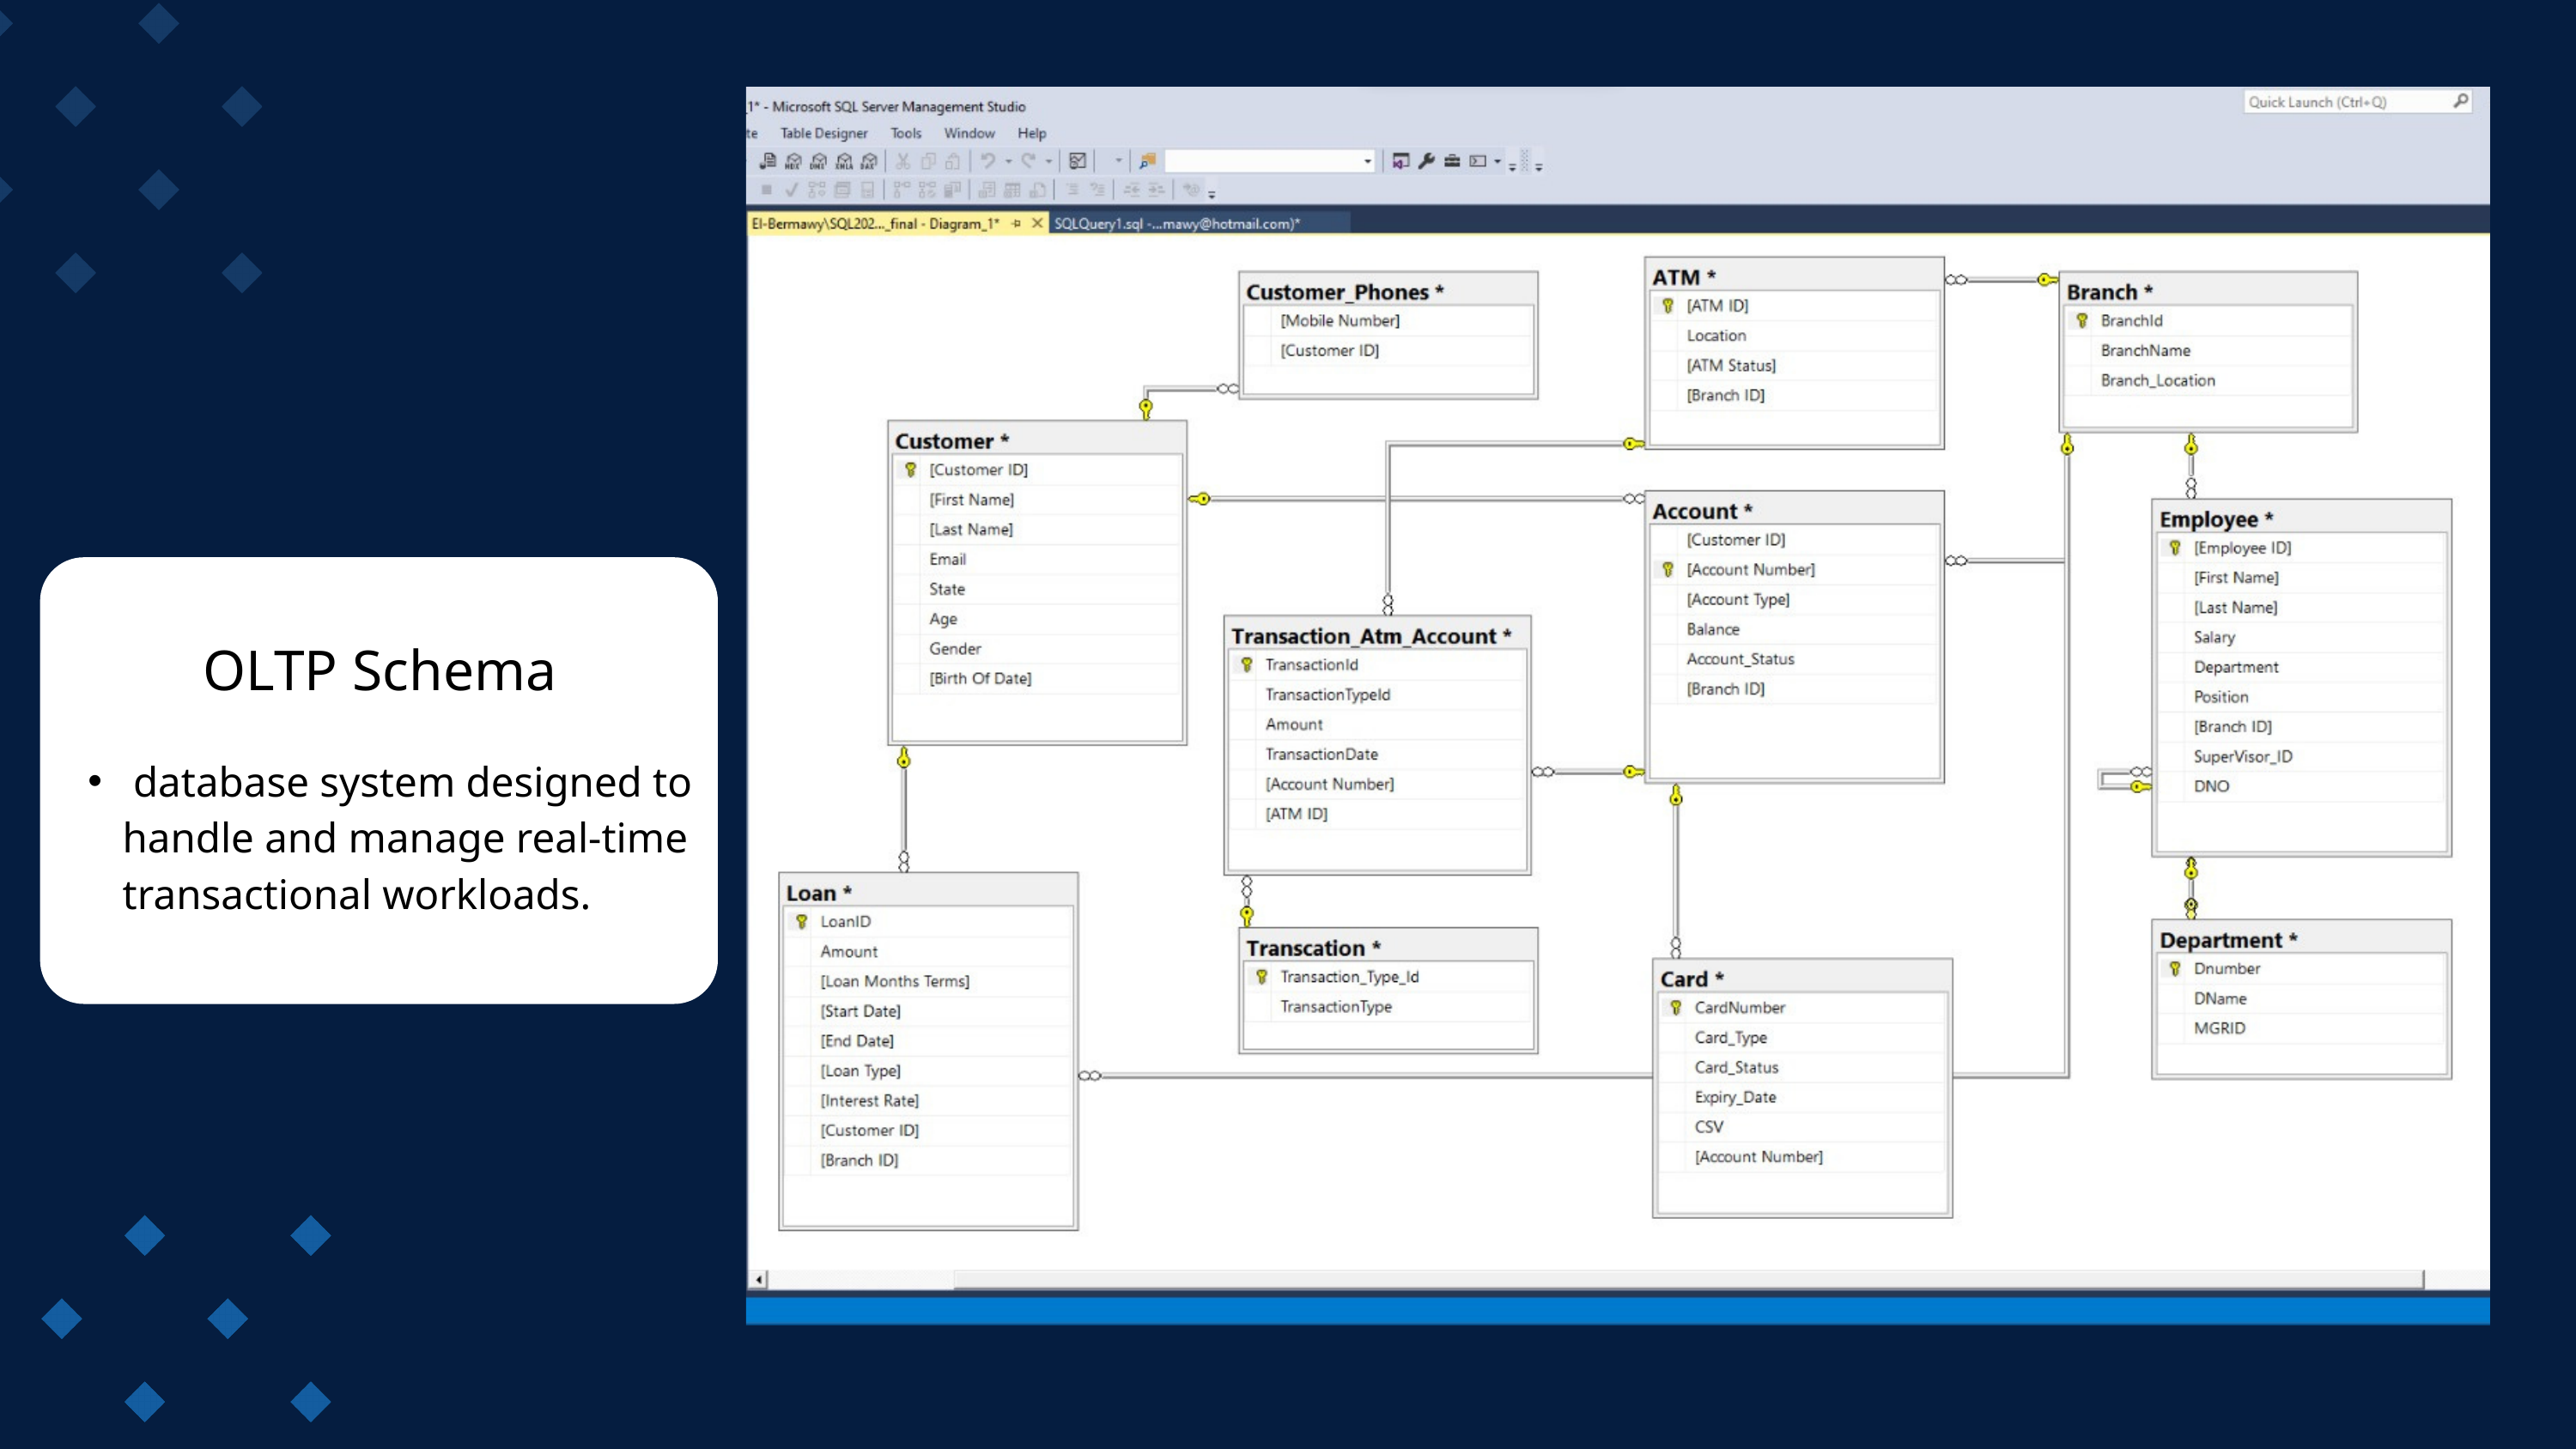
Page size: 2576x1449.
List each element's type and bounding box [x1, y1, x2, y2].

text_box [0, 1215, 331, 1449]
text_box [0, 0, 263, 294]
text_box [745, 87, 2490, 1325]
text_box [39, 556, 719, 1004]
